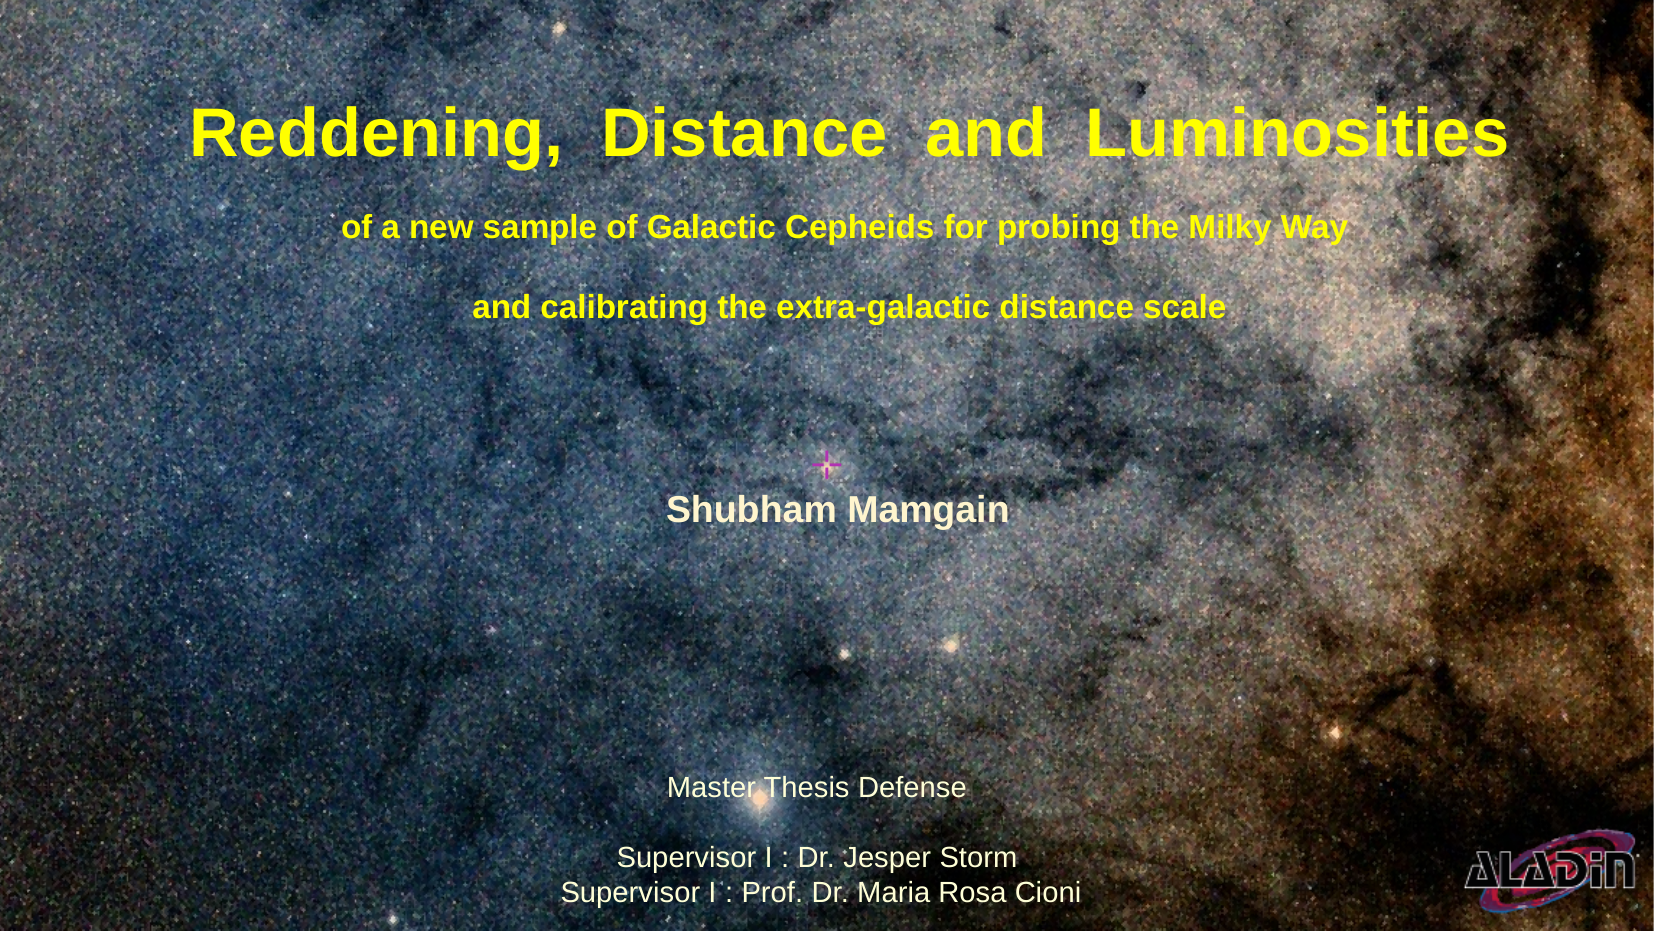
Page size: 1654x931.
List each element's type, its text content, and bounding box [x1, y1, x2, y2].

title Reddening, Distance and Luminosities of a new sample of Galactic Cepheids for probing the Milky Way and calibrating the extra-galactic distance scale [112, 96, 1588, 317]
title Shubham Mamgain [100, 419, 1576, 596]
picture [0, 0, 1654, 931]
text_box Master Thesis Defense Supervisor I : Dr. Jesper Storm Supervisor I : Prof. Dr. Maria Rosa Cioni [373, 750, 1269, 927]
